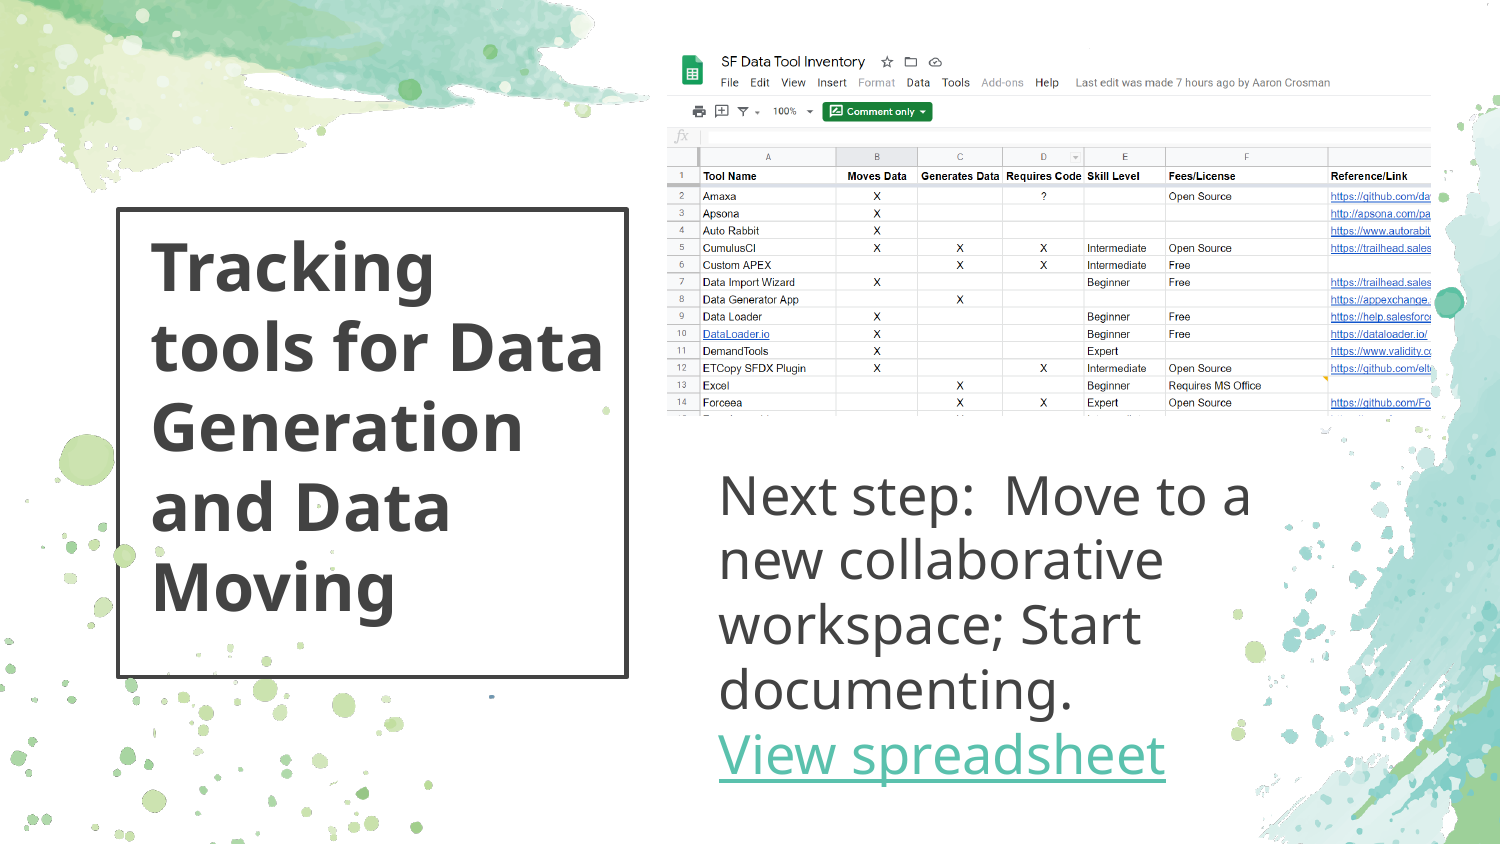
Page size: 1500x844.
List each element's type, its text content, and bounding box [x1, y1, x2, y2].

picture [0, 0, 1500, 844]
subtitle Next step: Move to a new collaborative workspace; Start documenting. View spreadsheet [703, 424, 1317, 766]
title Tracking tools for Data Generation and Data Moving [116, 207, 629, 679]
